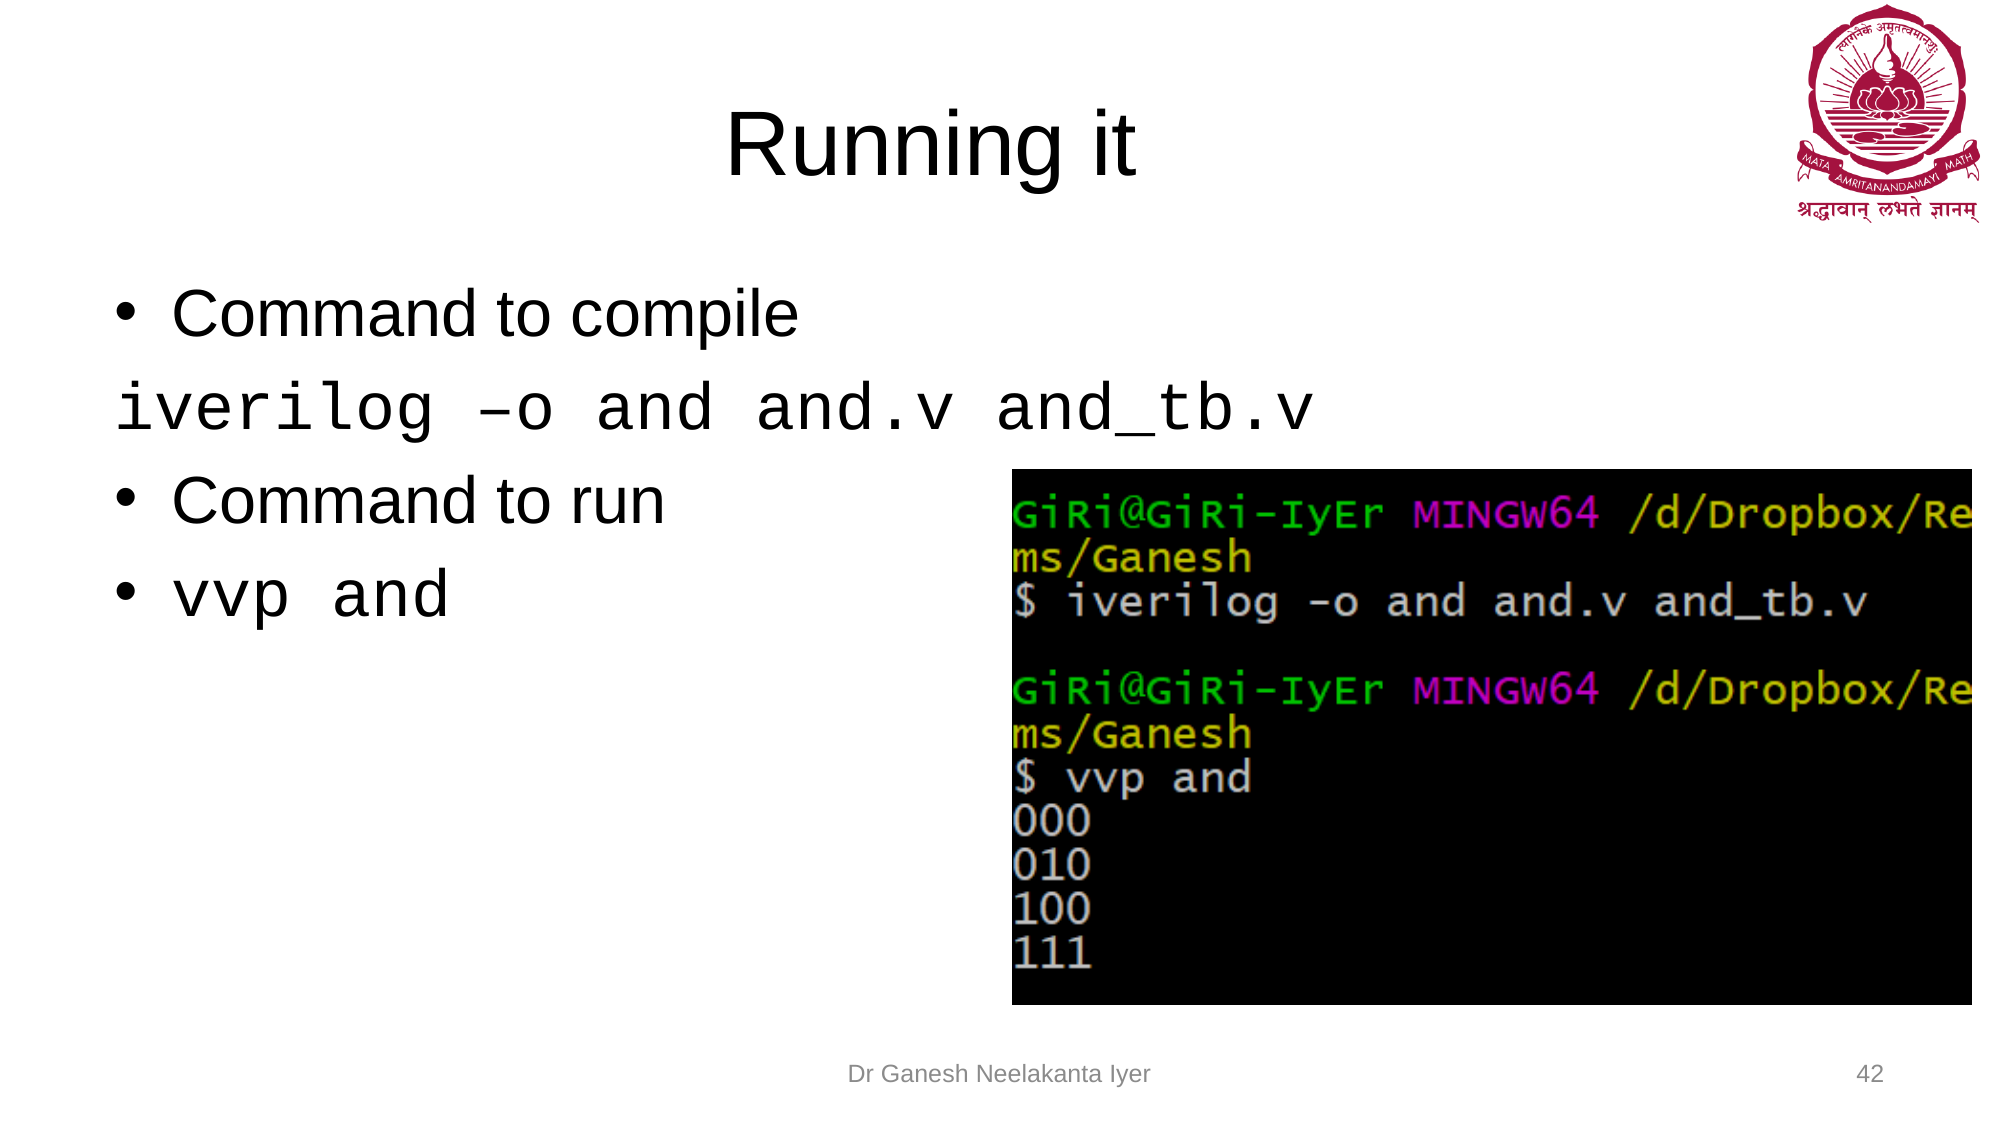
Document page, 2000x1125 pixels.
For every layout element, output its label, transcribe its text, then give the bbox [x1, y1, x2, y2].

slide_number 42 [1432, 1042, 1900, 1103]
title Running it [99, 45, 1763, 233]
picture [1776, 1, 2000, 225]
picture [1011, 469, 1972, 1006]
list Command to compile iverilog –o and and.v and_tb.v Command to run vvp and [99, 262, 1375, 1005]
footer Dr Ganesh Neelakanta Iyer [683, 1042, 1317, 1103]
